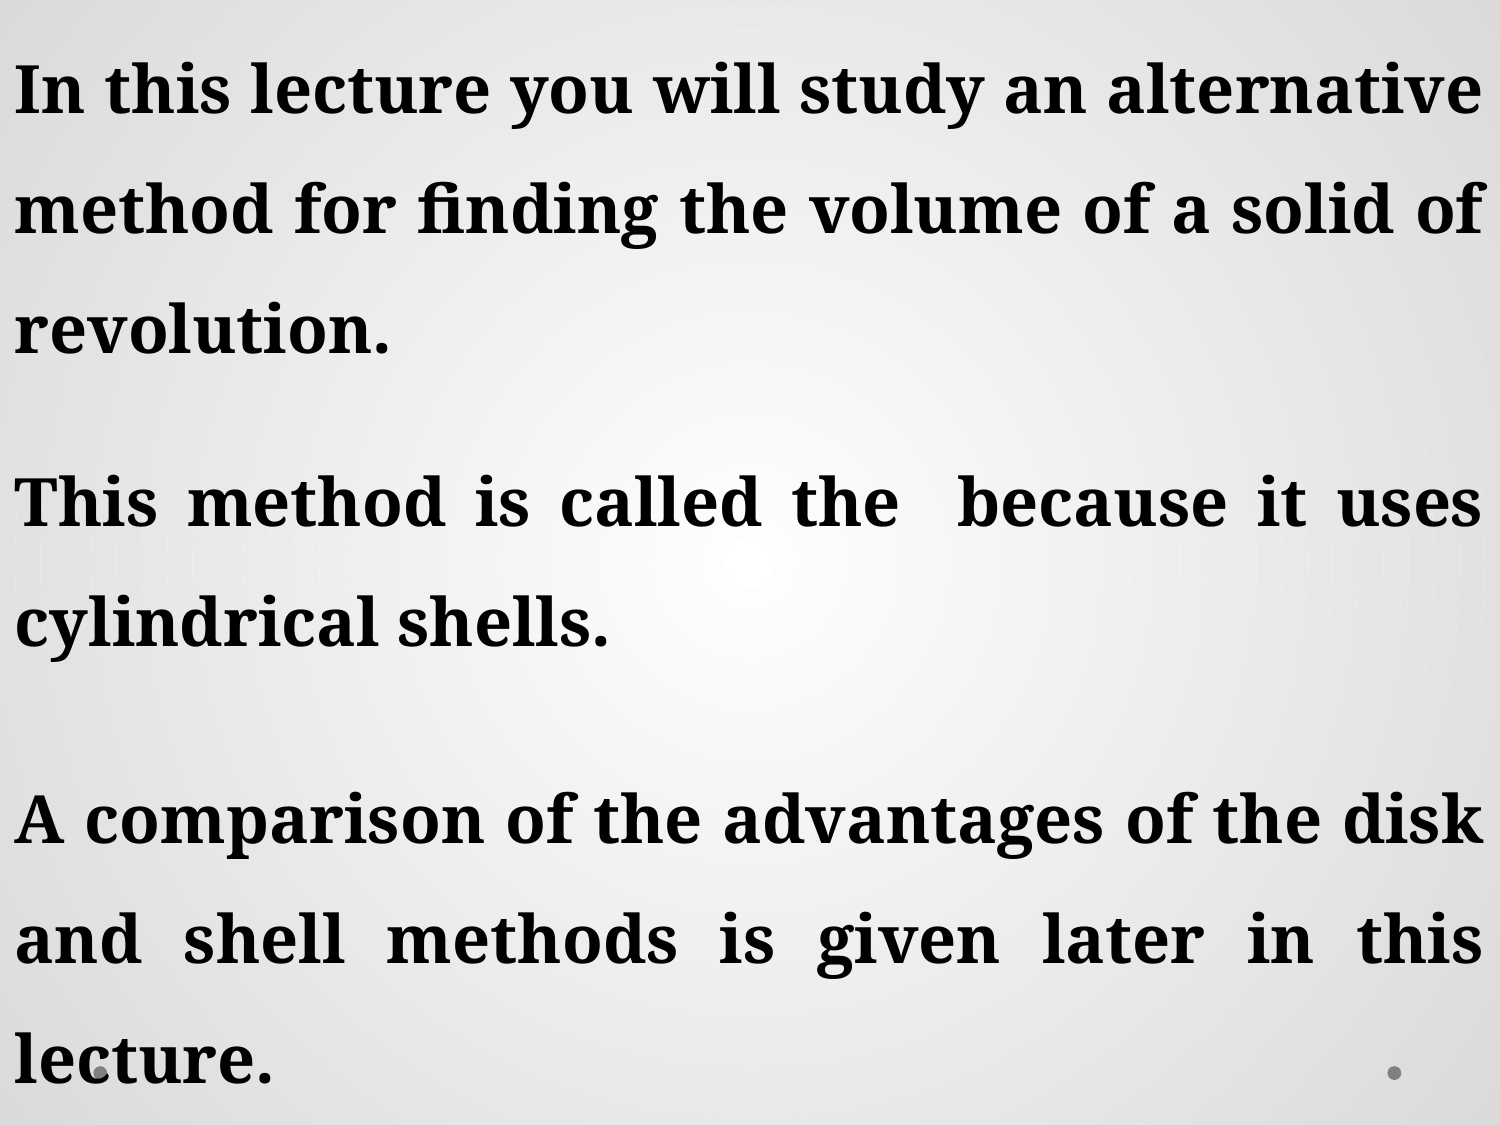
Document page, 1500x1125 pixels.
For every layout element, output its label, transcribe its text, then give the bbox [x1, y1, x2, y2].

text_box A comparison of the advantages of the disk and shell methods is given later in this lecture. [0, 729, 1500, 1105]
